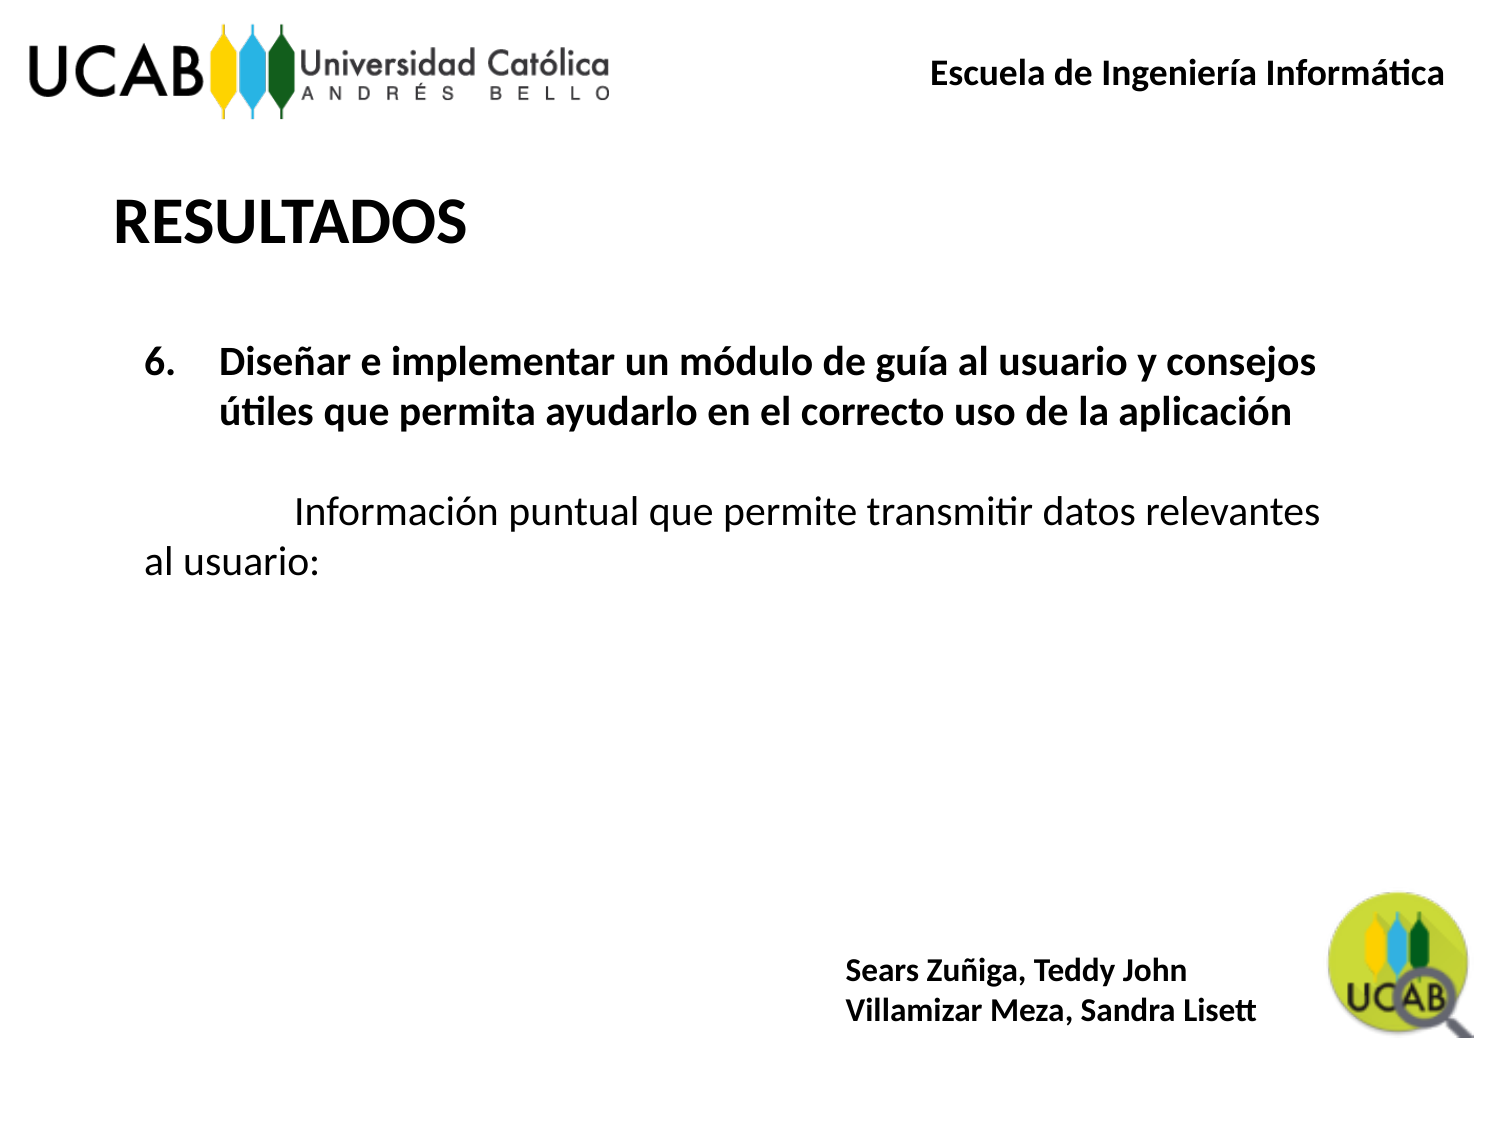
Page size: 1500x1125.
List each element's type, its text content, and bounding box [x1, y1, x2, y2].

picture [0, 6, 631, 136]
text_box Escuela de Ingeniería Informática [915, 40, 1461, 101]
text_box RESULTADOS [98, 169, 484, 265]
text_box Diseñar e implementar un módulo de guía al usuario y consejos útiles que permita ayudarlo en el correcto uso de la aplicación Información puntual que permite transmitir datos relevantes al usuario: [129, 326, 1358, 642]
picture [1323, 887, 1474, 1038]
text_box Sears Zuñiga, Teddy John Villamizar Meza, Sandra Lisett [830, 940, 1318, 1036]
